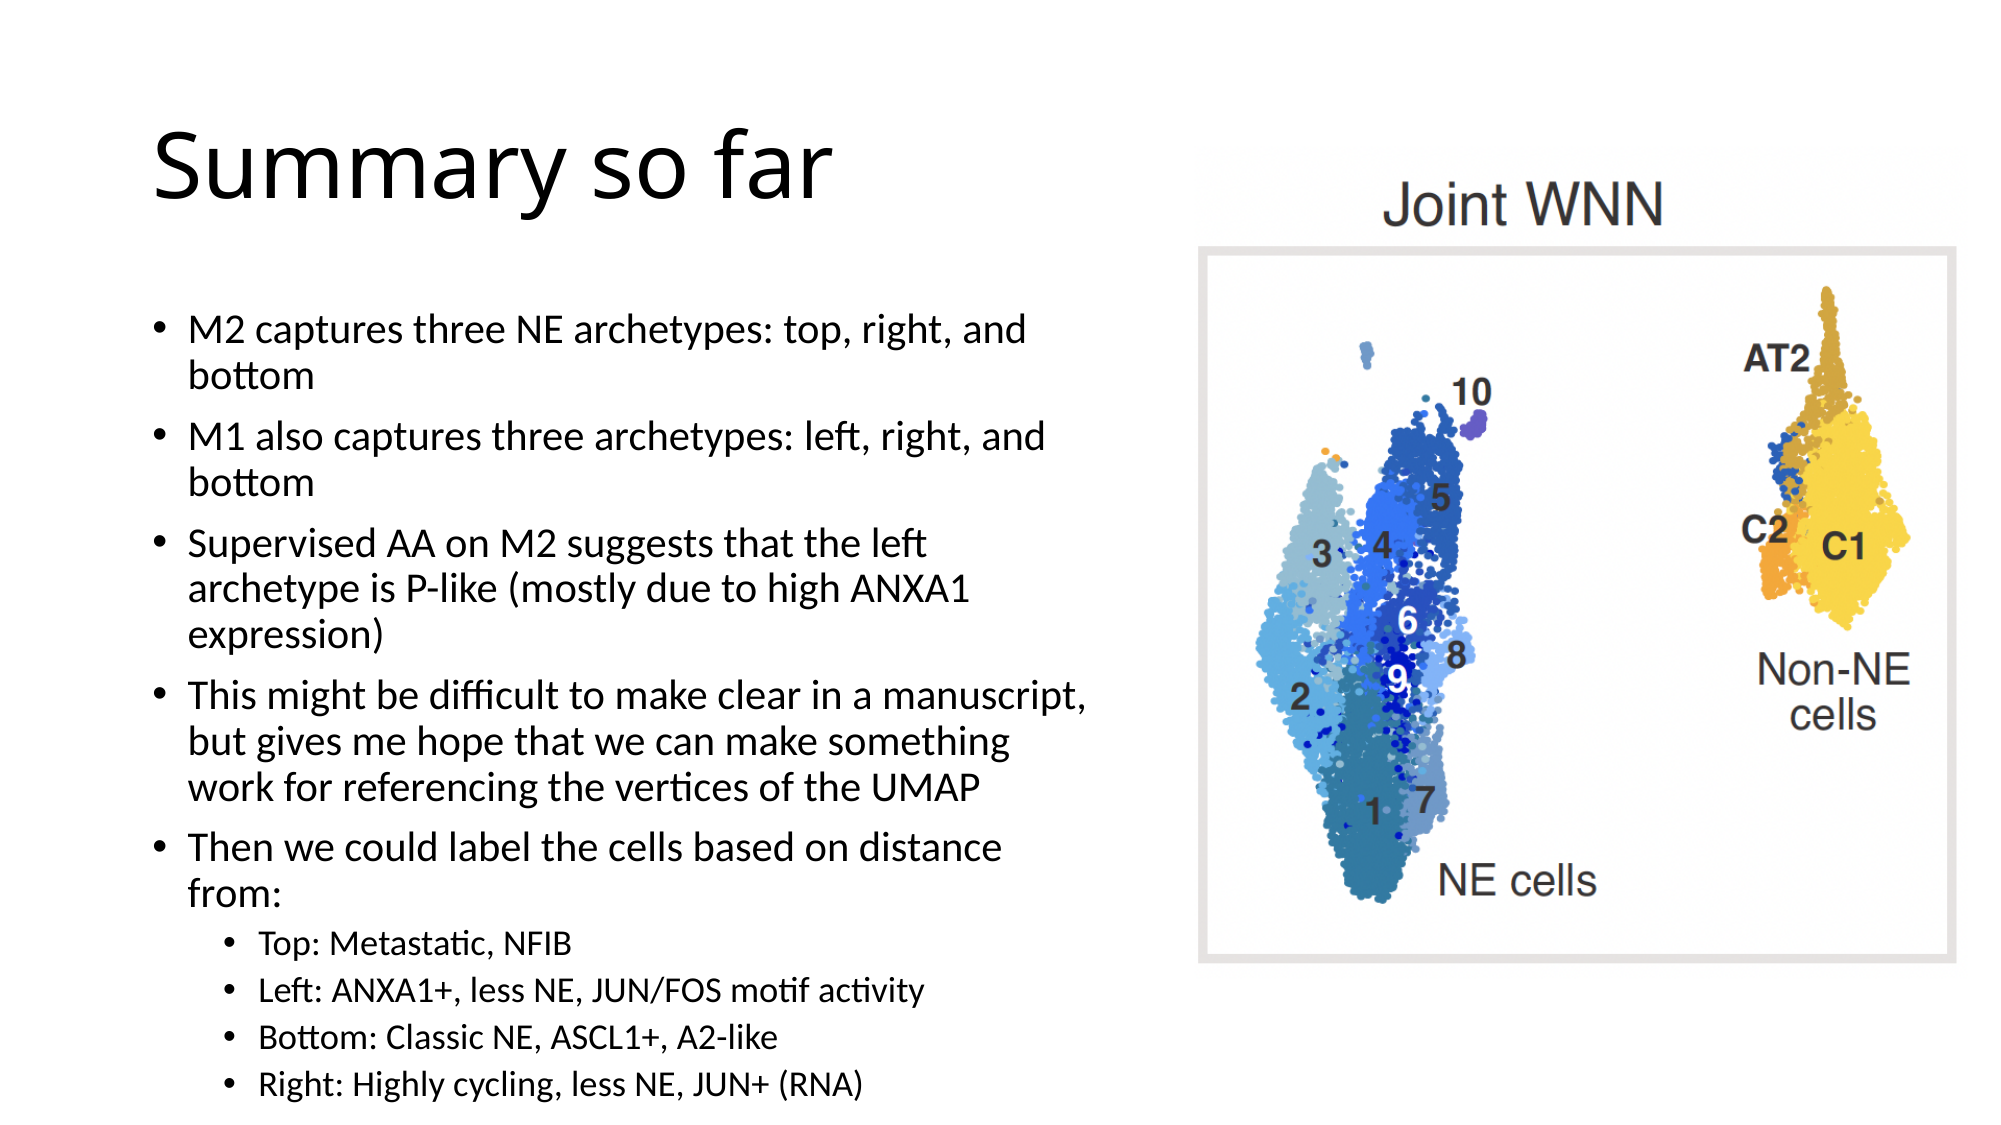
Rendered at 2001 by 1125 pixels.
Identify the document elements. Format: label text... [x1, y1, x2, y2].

picture [1194, 146, 1968, 979]
title Summary so far [137, 59, 1863, 278]
list M2 captures three NE archetypes: top, right, and bottom M1 also captures three archetypes: left, right, and bottom Supervised AA on M2 suggests that the left archetype is P-like (mostly due to high ANXA1 expression) This might be difficult to make clear in a manuscript, but gives me hope that we can make something work for referencing the vertices of the UMAP Then we could label the cells based on distance from: Top: Metastatic, NFIB Left: ANXA1+, less NE, JUN/FOS motif activity Bottom: Classic NE, ASCL1+, A2-like Right: Highly cycling, less NE, JUN+ (RNA) [137, 299, 1119, 1113]
